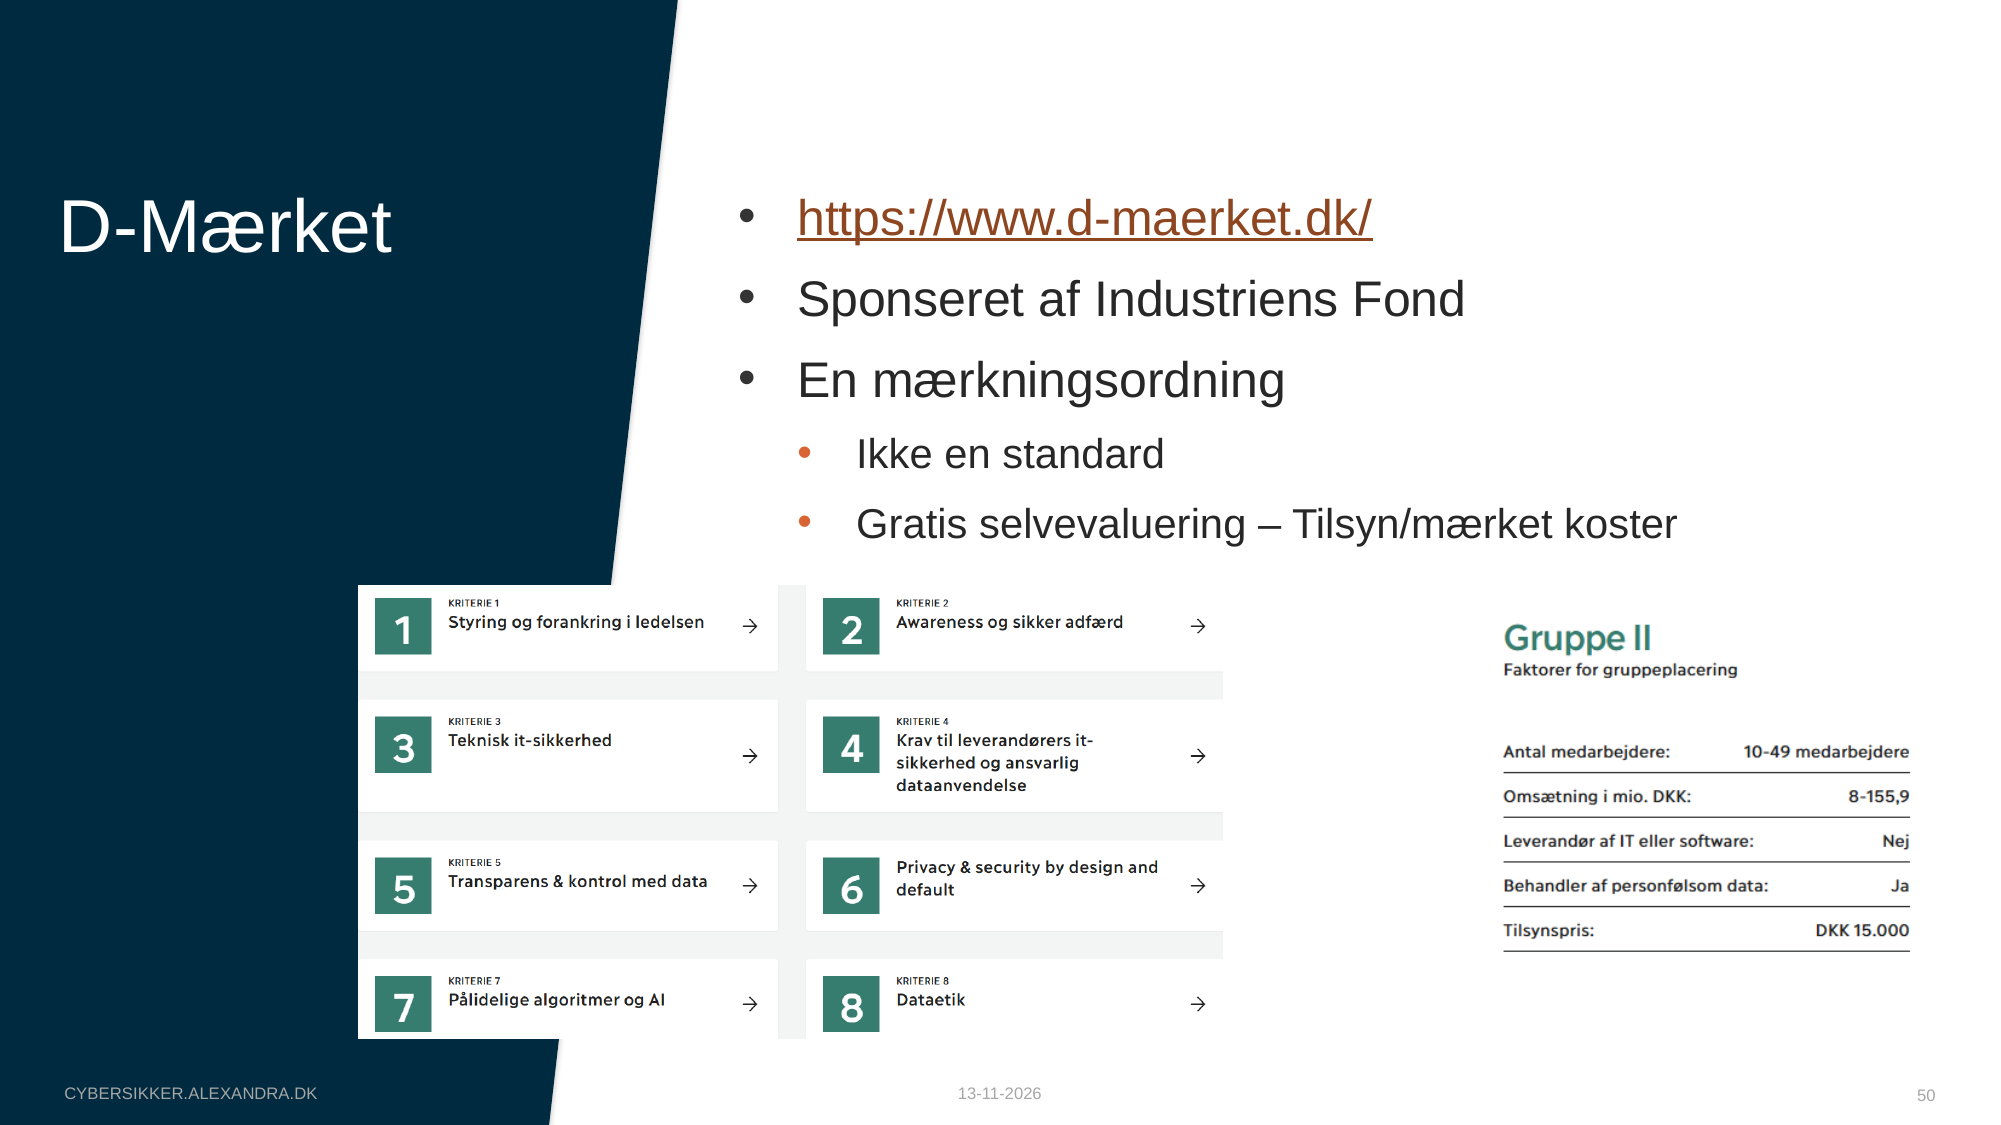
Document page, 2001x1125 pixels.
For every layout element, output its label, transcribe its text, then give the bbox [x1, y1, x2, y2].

picture [1494, 613, 1921, 965]
slide_number 50 [1631, 1077, 1951, 1113]
picture [359, 585, 1224, 1039]
title D-Mærket [59, 177, 507, 268]
list https://www.d-maerket.dk/ Sponseret af Industriens Fond En mærkningsordning Ikke en standard Gratis selvevaluering – Tilsyn/mærket koster [738, 177, 1849, 1002]
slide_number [763, 1075, 1237, 1106]
footer cybersikker.alexandra.dk [49, 1075, 565, 1106]
